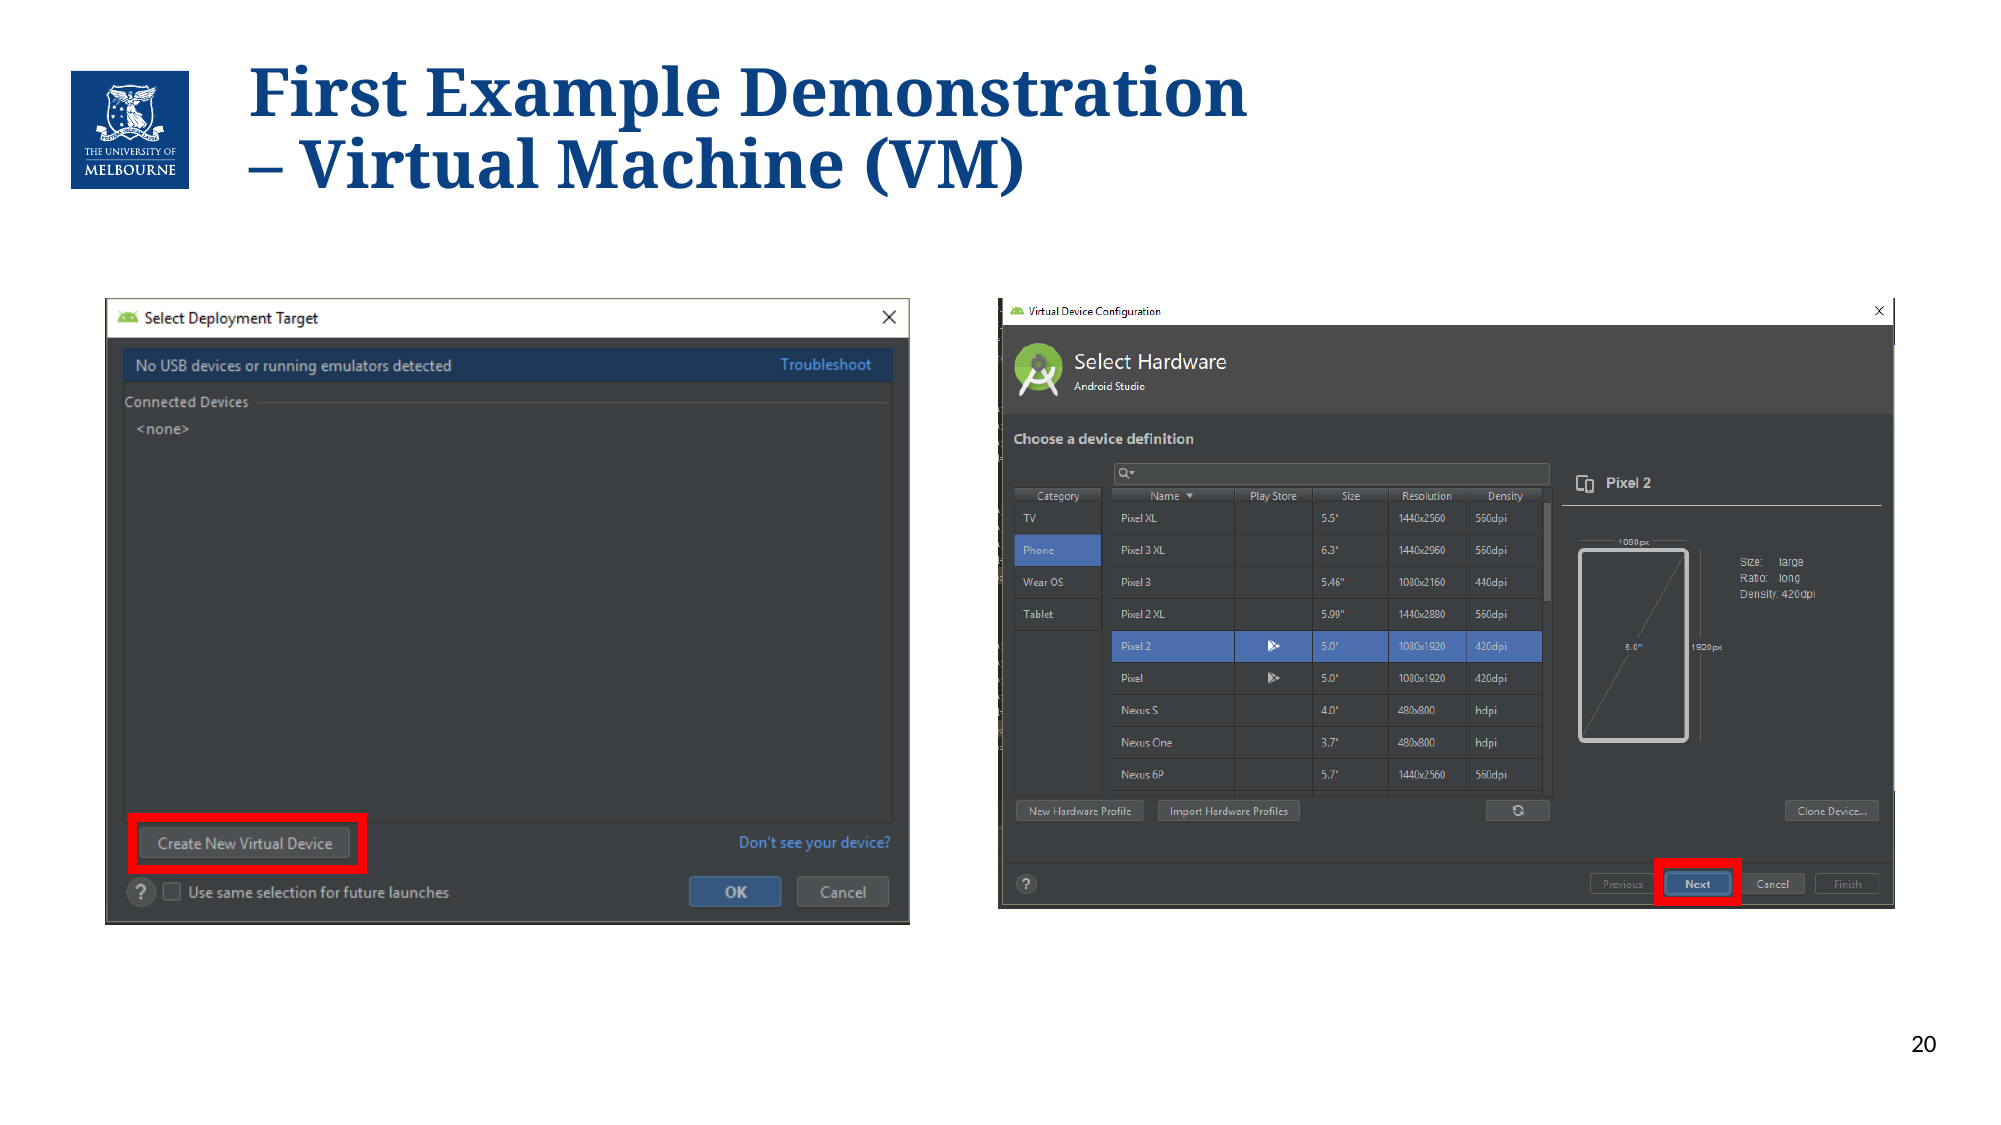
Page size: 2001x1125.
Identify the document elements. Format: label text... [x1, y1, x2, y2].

slide_number 20 [1797, 1012, 1937, 1073]
title First Example Demonstration – Virtual Machine (VM) [234, 64, 1924, 211]
picture [105, 298, 910, 925]
picture [998, 298, 1895, 909]
